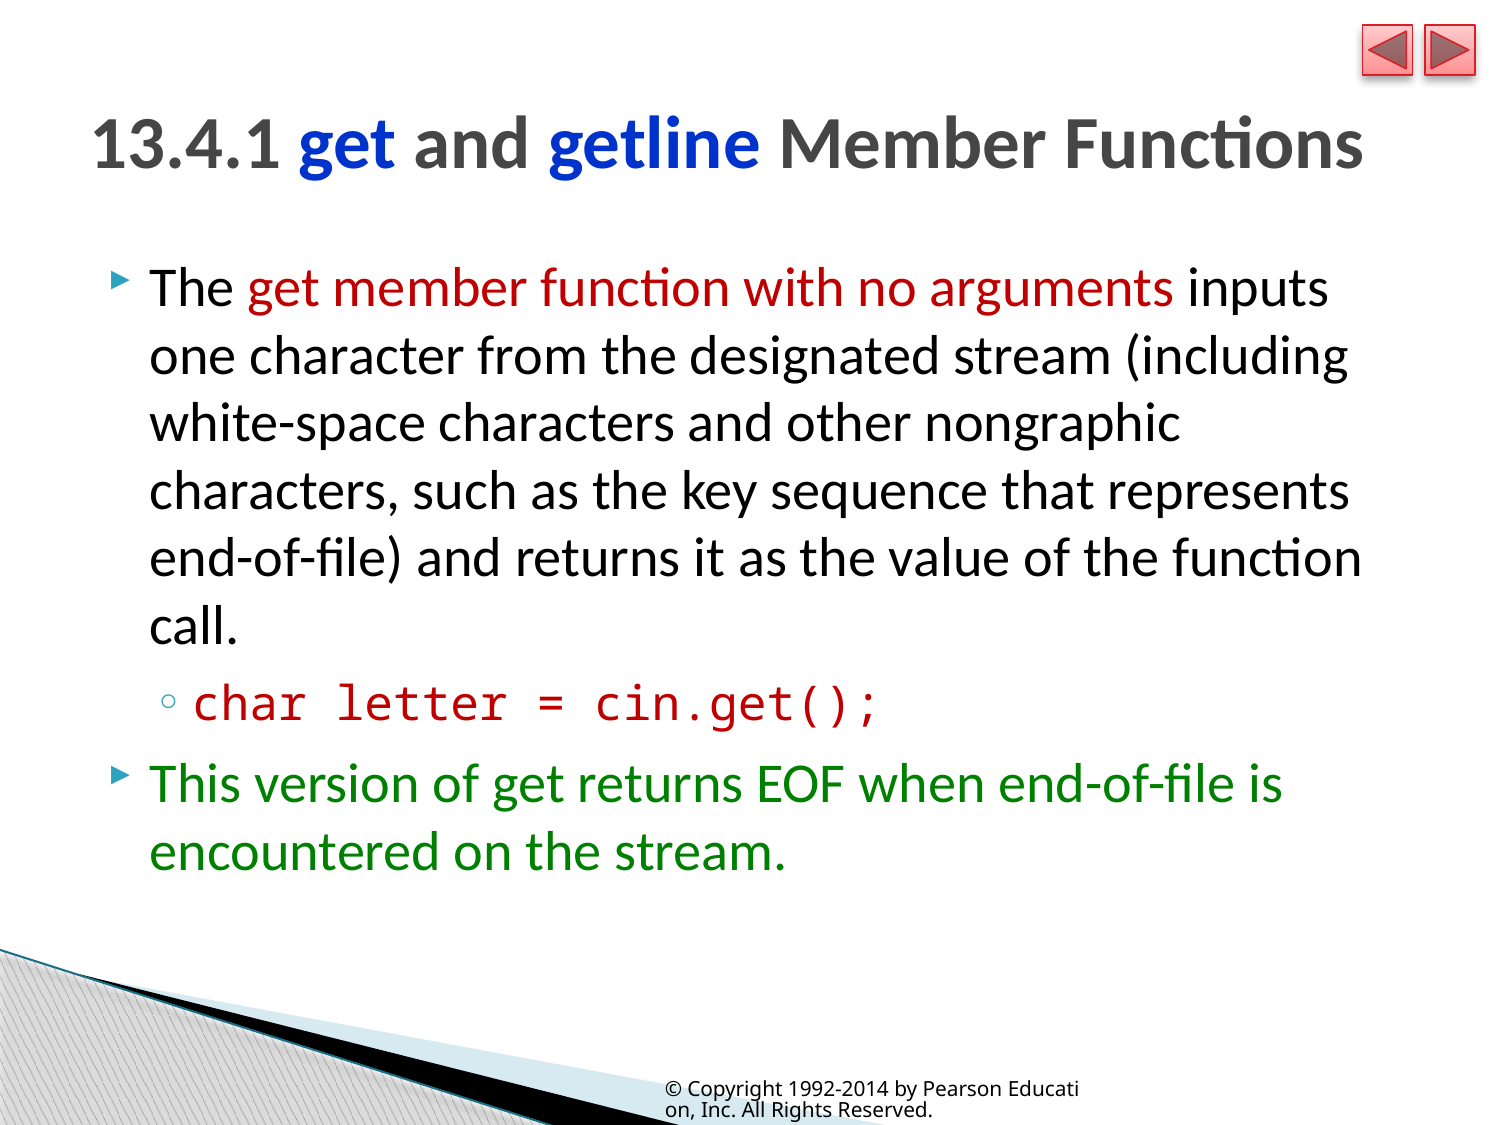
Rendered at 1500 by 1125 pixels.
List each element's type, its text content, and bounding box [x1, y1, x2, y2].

footer © Copyright 1992-2014 by Pearson Education, Inc. All Rights Reserved. [650, 1051, 1105, 1112]
title 13.4.1 get and getline Member Functions [75, 45, 1425, 233]
list The get member function with no arguments inputs one character from the designated stream (including white-space characters and other nongraphic characters, such as the key sequence that represents end-of-file) and returns it as the value of the function call. char letter = cin.get(); This version of get returns EOF when end-of-file is encountered on the stream. [75, 242, 1425, 986]
